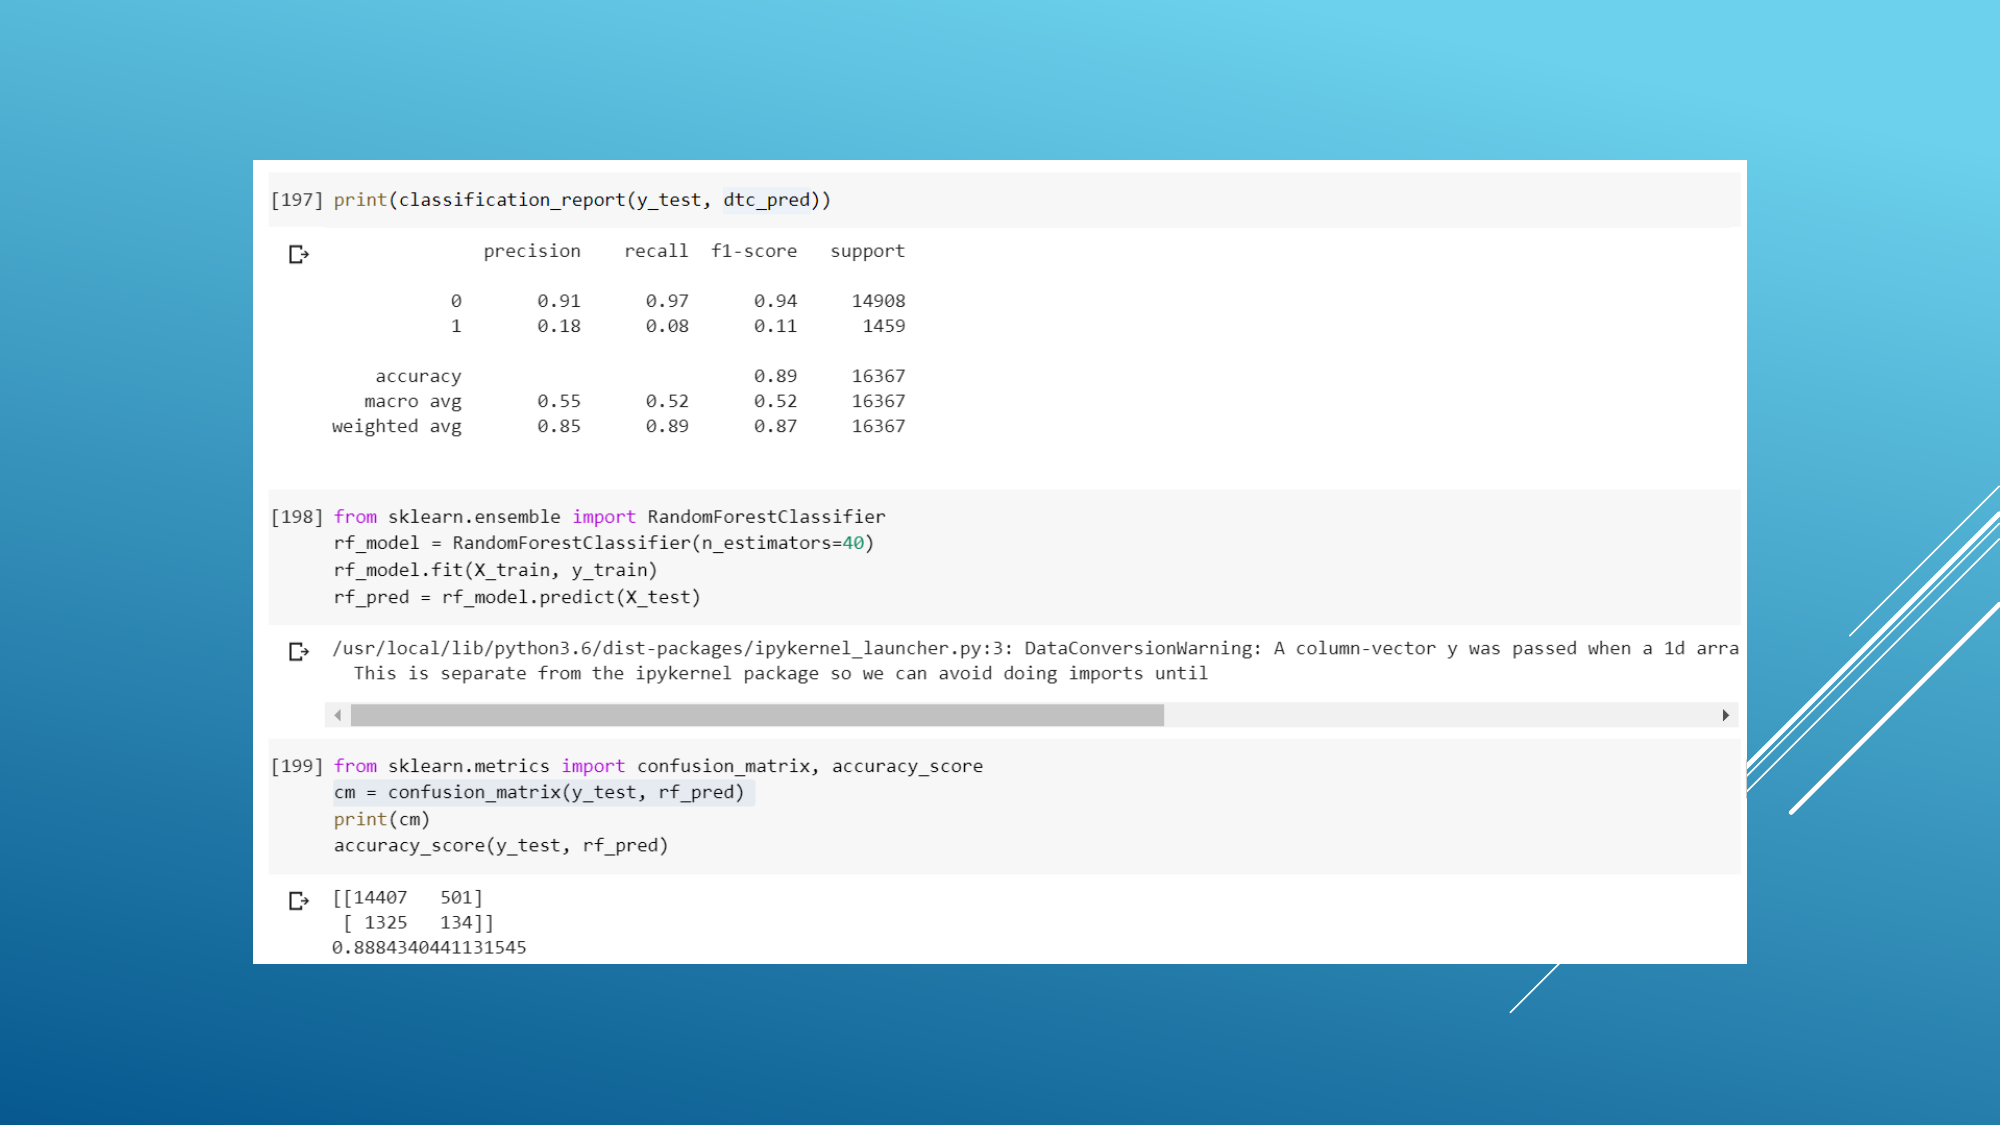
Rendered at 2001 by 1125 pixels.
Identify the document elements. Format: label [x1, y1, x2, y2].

picture [253, 160, 1747, 965]
